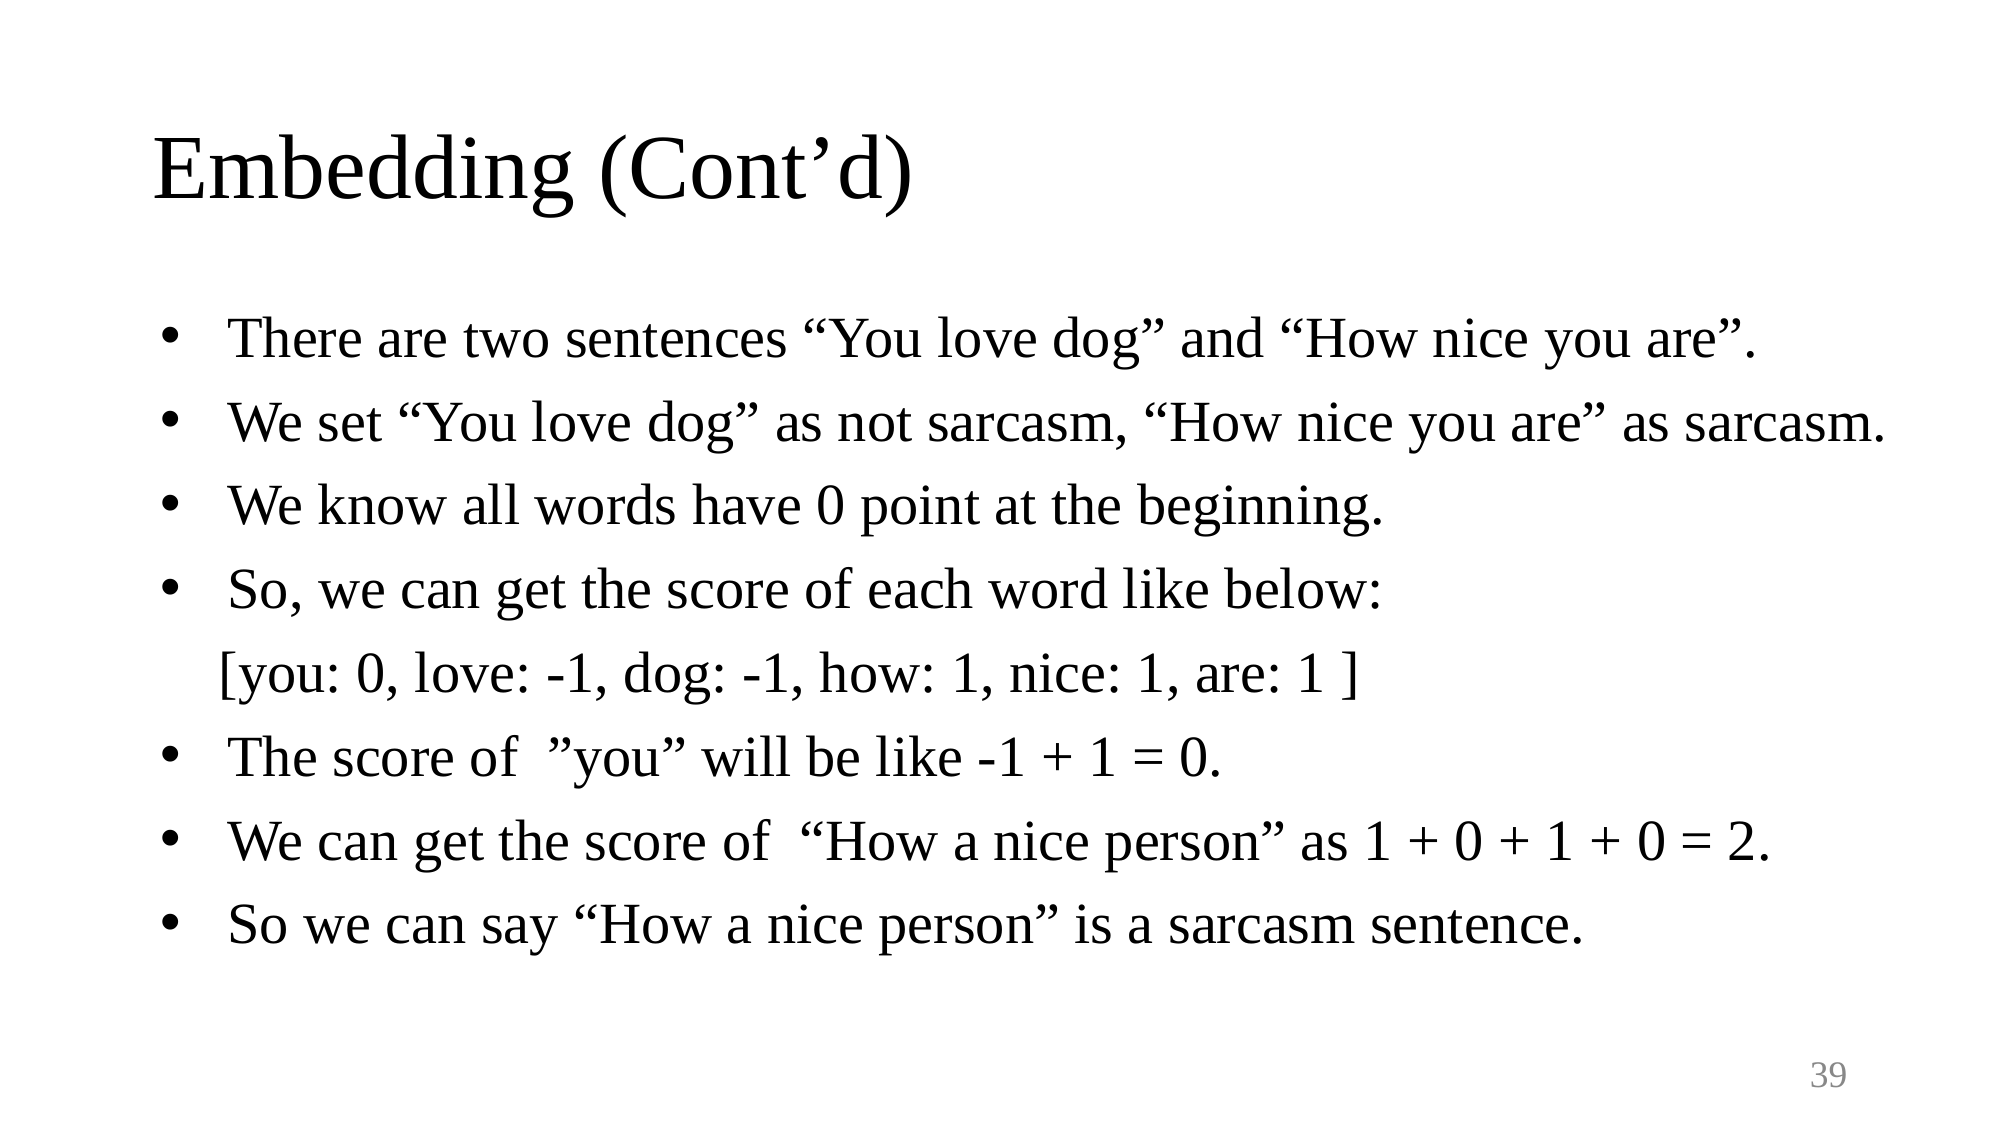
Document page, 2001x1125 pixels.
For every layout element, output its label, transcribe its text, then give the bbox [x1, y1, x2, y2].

slide_number 39 [1412, 1042, 1863, 1103]
list There are two sentences “You love dog” and “How nice you are”. We set “You love dog” as not sarcasm, “How nice you are” as sarcasm. We know all words have 0 point at the beginning. So, we can get the score of each word like below: [you: 0, love: -1, dog: -1, how: 1, nice: 1, are: 1 ] The score of ”you” will be like -1 + 1 = 0. We can get the score of “How a nice person” as 1 + 0 + 1 + 0 = 2. So we can say “How a nice person” is a sarcasm sentence. [137, 299, 2000, 1014]
title Embedding (Cont’d) [137, 59, 1863, 278]
